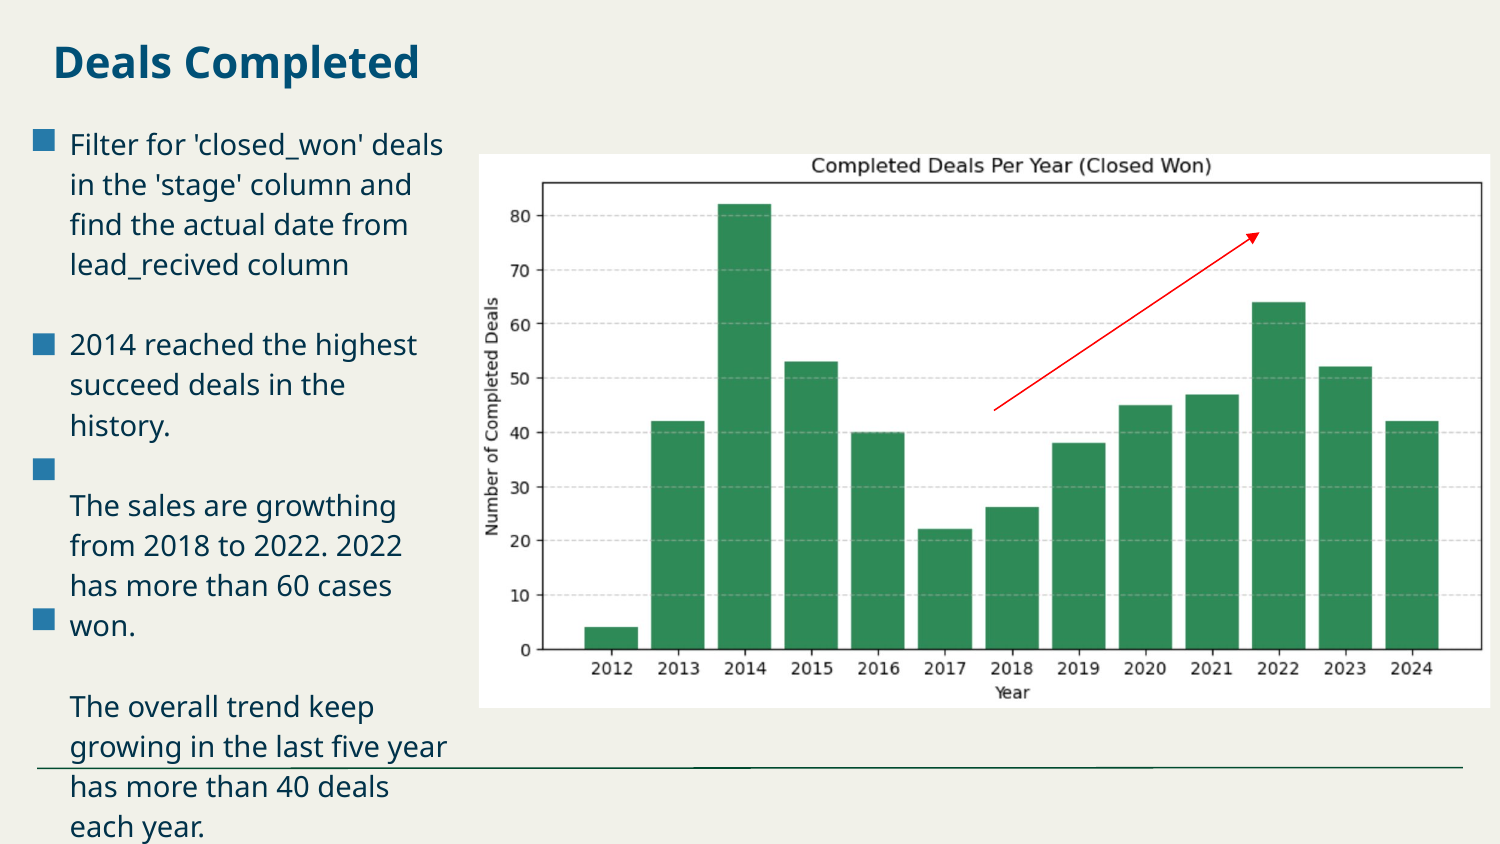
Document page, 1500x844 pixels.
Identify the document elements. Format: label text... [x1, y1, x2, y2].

list Filter for 'closed_won' deals in the 'stage' column​ and find the actual date from lead_recived column 2014 reached the highest succeed deals in the history. The sales are growthing from 2018 to 2022. 2022 has more than 60 cases won. The overall trend keep growing in the last five year has more than 40 deals each year. [54, 105, 467, 715]
text_box [32, 129, 55, 151]
text_box [32, 458, 55, 481]
picture [478, 154, 1491, 709]
text_box [32, 608, 55, 631]
text_box [32, 333, 55, 356]
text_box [993, 231, 1260, 411]
subtitle Deals Completed [37, 14, 501, 86]
